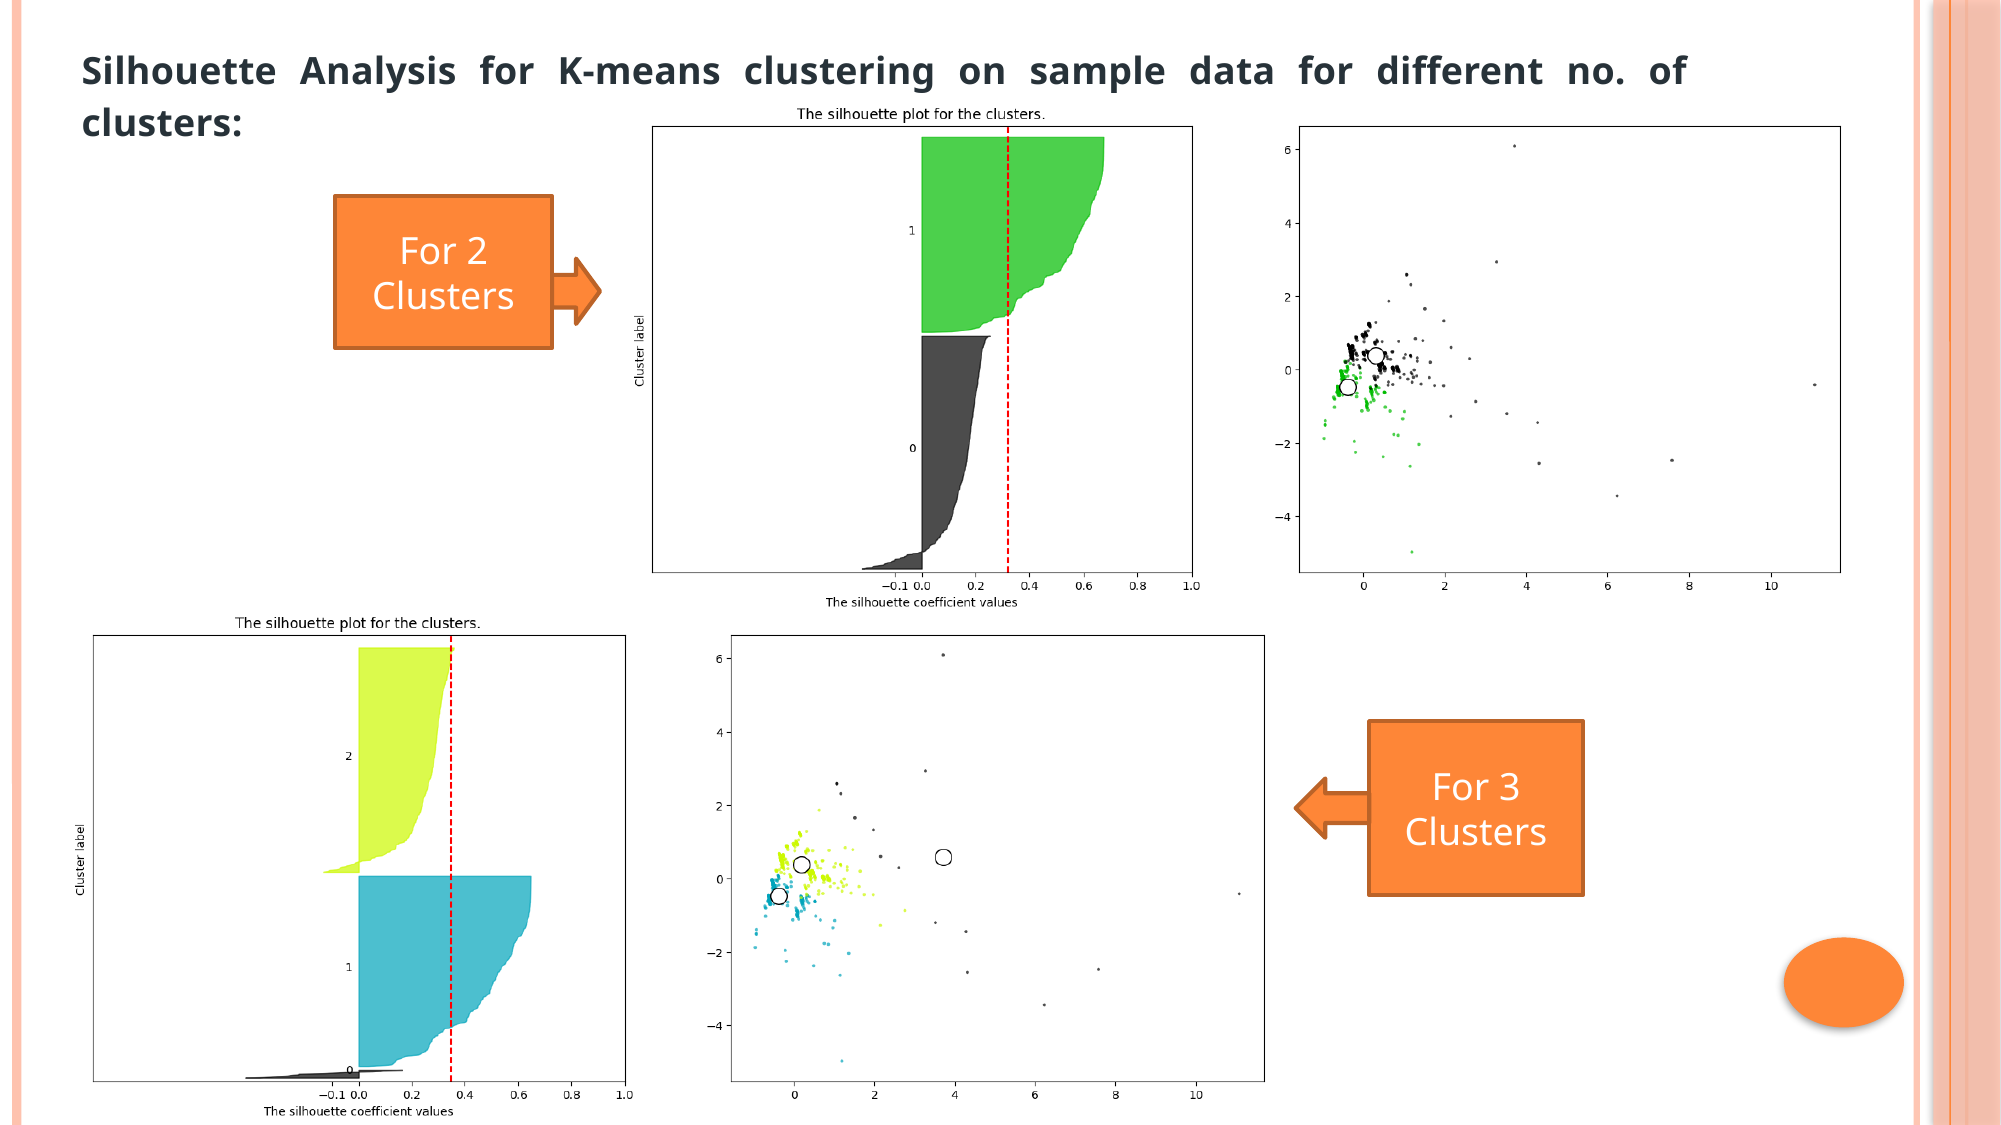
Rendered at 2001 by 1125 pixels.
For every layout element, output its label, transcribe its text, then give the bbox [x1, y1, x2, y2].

text_box [1293, 776, 1372, 840]
text_box For 2 Clusters [333, 194, 554, 350]
text_box [550, 256, 602, 326]
text_box For 3 Clusters [1367, 719, 1585, 897]
text_box Silhouette Analysis for K-means clustering on sample data for different no. of clusters: [66, 33, 1705, 152]
picture [66, 98, 1847, 1125]
